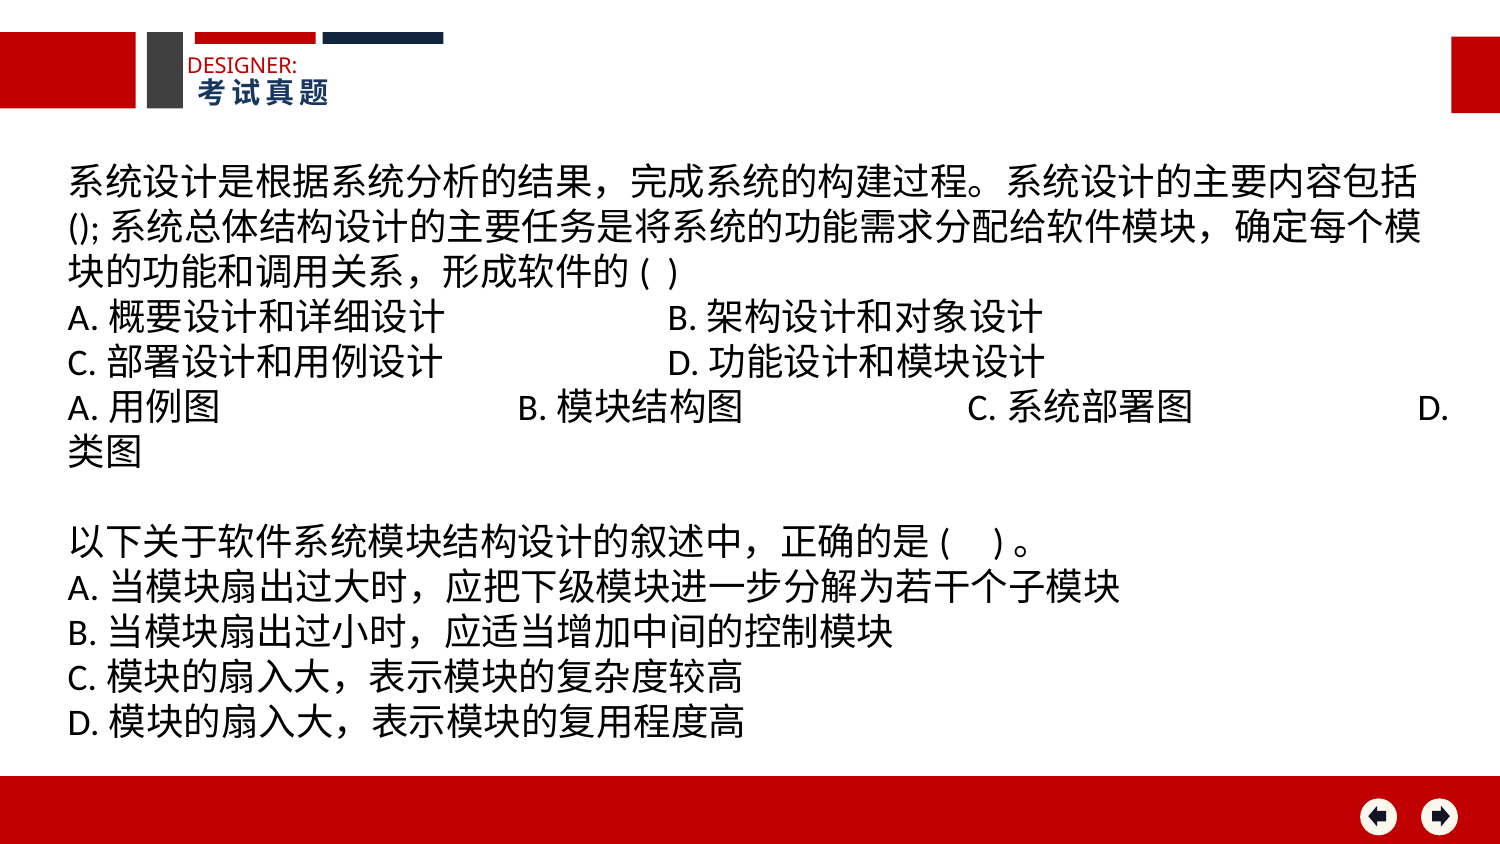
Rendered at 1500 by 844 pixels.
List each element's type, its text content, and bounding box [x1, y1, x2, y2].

text_box 考试真题 [182, 67, 933, 118]
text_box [194, 31, 444, 45]
text_box DESIGNER: [172, 43, 313, 85]
text_box 系统设计是根据系统分析的结果，完成系统的构建过程。系统设计的主要内容包括();系统总体结构设计的主要任务是将系统的功能需求分配给软件模块，确定每个模块的功能和调用关系，形成软件的( ) A.概要设计和详细设计 B.架构设计和对象设计 C.部署设计和用例设计 D.功能设计和模块设计 A.用例图 B.模块结构图 C.系统部署图 D.类图 以下关于软件系统模块结构设计的叙述中，正确的是( )。 A.当模块扇出过大时，应把下级模块进一步分解为若干个子模块 B.当模块扇出过小时，应适当增加中间的控制模块 C.模块的扇入大，表示模块的复杂度较高 D.模块的扇入大，表示模块的复用程度高 [52, 150, 1467, 795]
